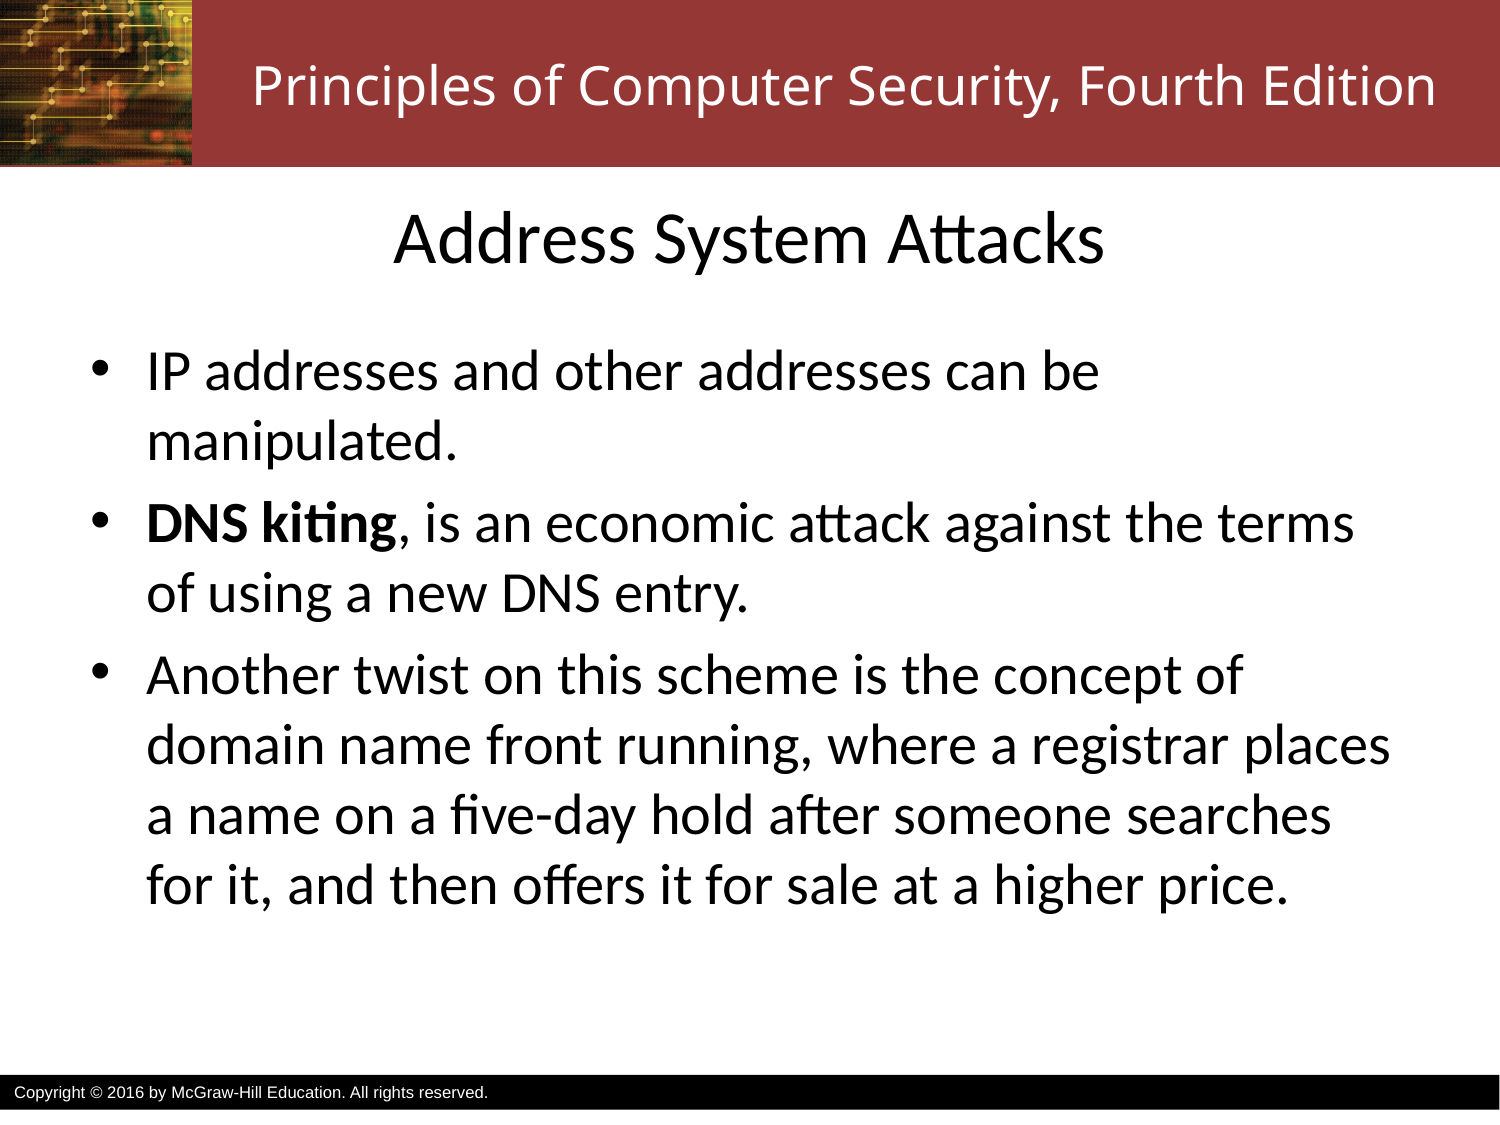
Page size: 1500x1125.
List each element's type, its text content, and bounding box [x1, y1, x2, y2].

title Address System Attacks [75, 181, 1425, 324]
list IP addresses and other addresses can be manipulated. DNS kiting, is an economic attack against the terms of using a new DNS entry. Another twist on this scheme is the concept of domain name front running, where a registrar places a name on a five-day hold after someone searches for it, and then offers it for sale at a higher price. [75, 324, 1425, 1005]
picture [0, 0, 192, 165]
